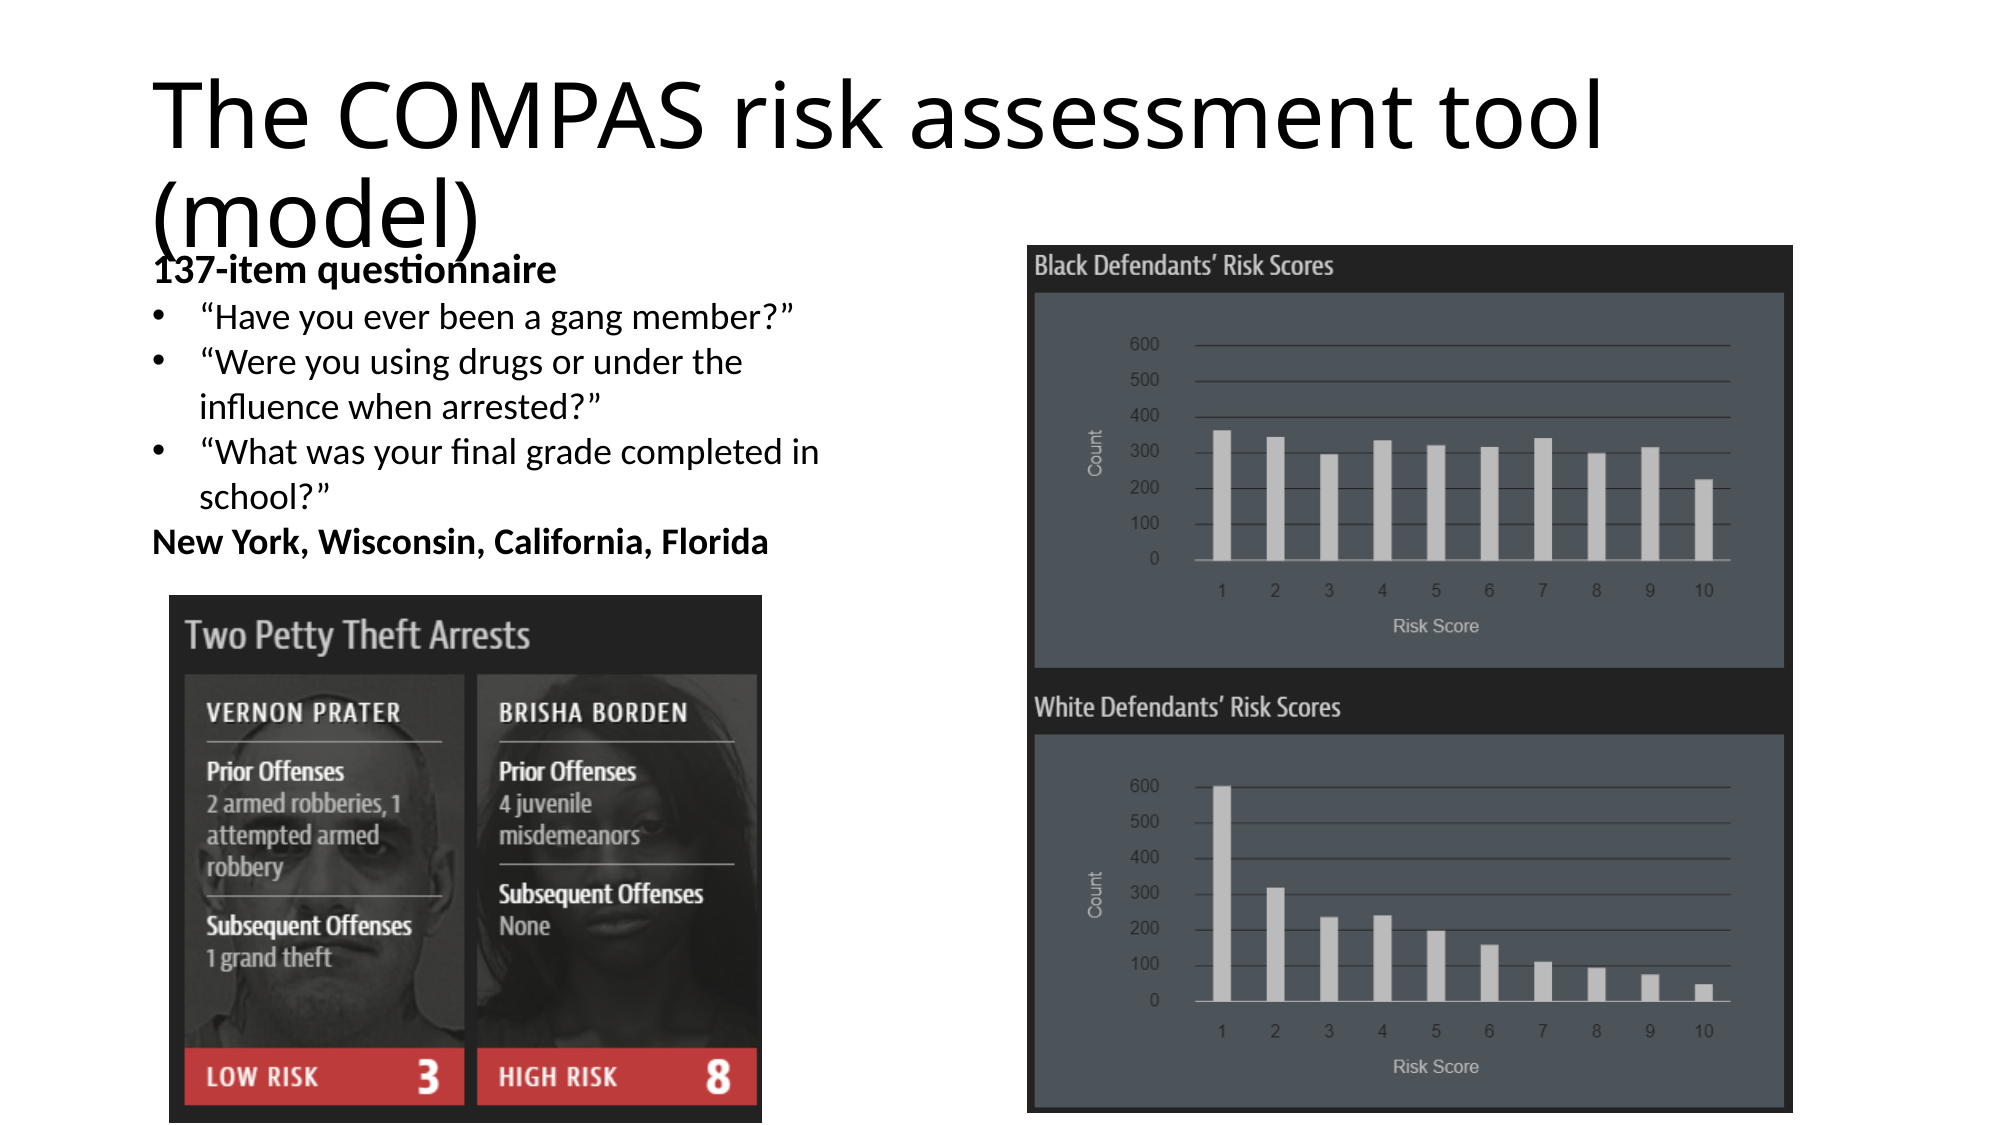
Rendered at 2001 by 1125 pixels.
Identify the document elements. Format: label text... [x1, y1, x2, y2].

title The COMPAS risk assessment tool (model) [137, 59, 1863, 278]
picture [1027, 245, 1793, 1113]
text_box 137-item questionnaire “Have you ever been a gang member?” “Were you using drugs or under the influence when arrested?” “What was your final grade completed in school?” New York, Wisconsin, California, Florida [137, 234, 884, 570]
picture [169, 595, 762, 1124]
